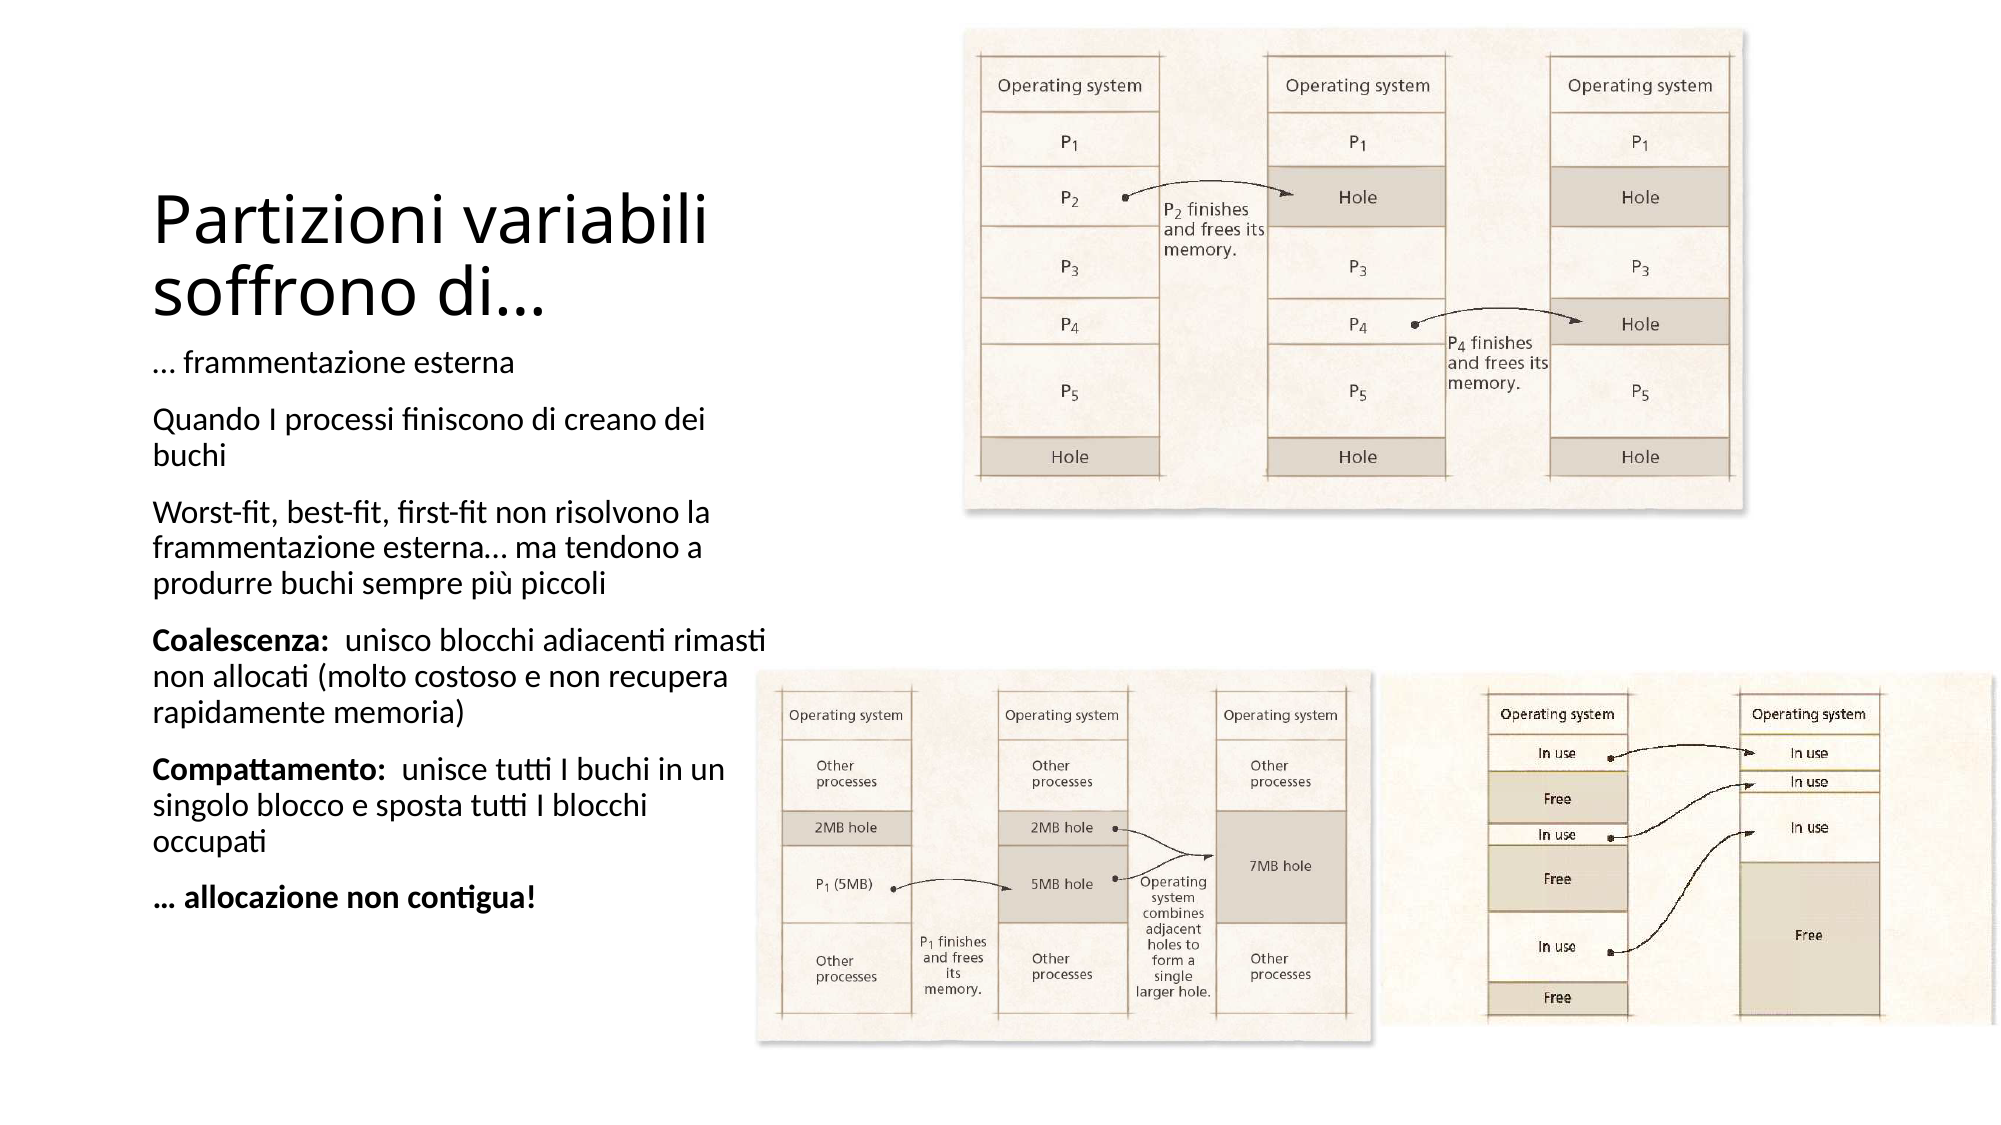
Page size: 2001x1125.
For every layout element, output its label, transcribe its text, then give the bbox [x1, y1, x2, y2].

title Partizioni variabili soffrono di… [137, 75, 783, 337]
picture [959, 23, 1754, 520]
list … frammentazione esterna Quando I processi finiscono di creano dei buchi Worst-fit, best-fit, first-fit non risolvono la frammentazione esterna… ma tendono a produrre buchi sempre più piccoli Coalescenza: unisco blocchi adiacenti rimasti non allocati (molto costoso e non recupera rapidamente memoria) Compattamento: unisce tutti I buchi in un singolo blocco e sposta tutti I blocchi occupati … allocazione non contigua! [137, 337, 783, 963]
picture [754, 666, 2000, 1050]
